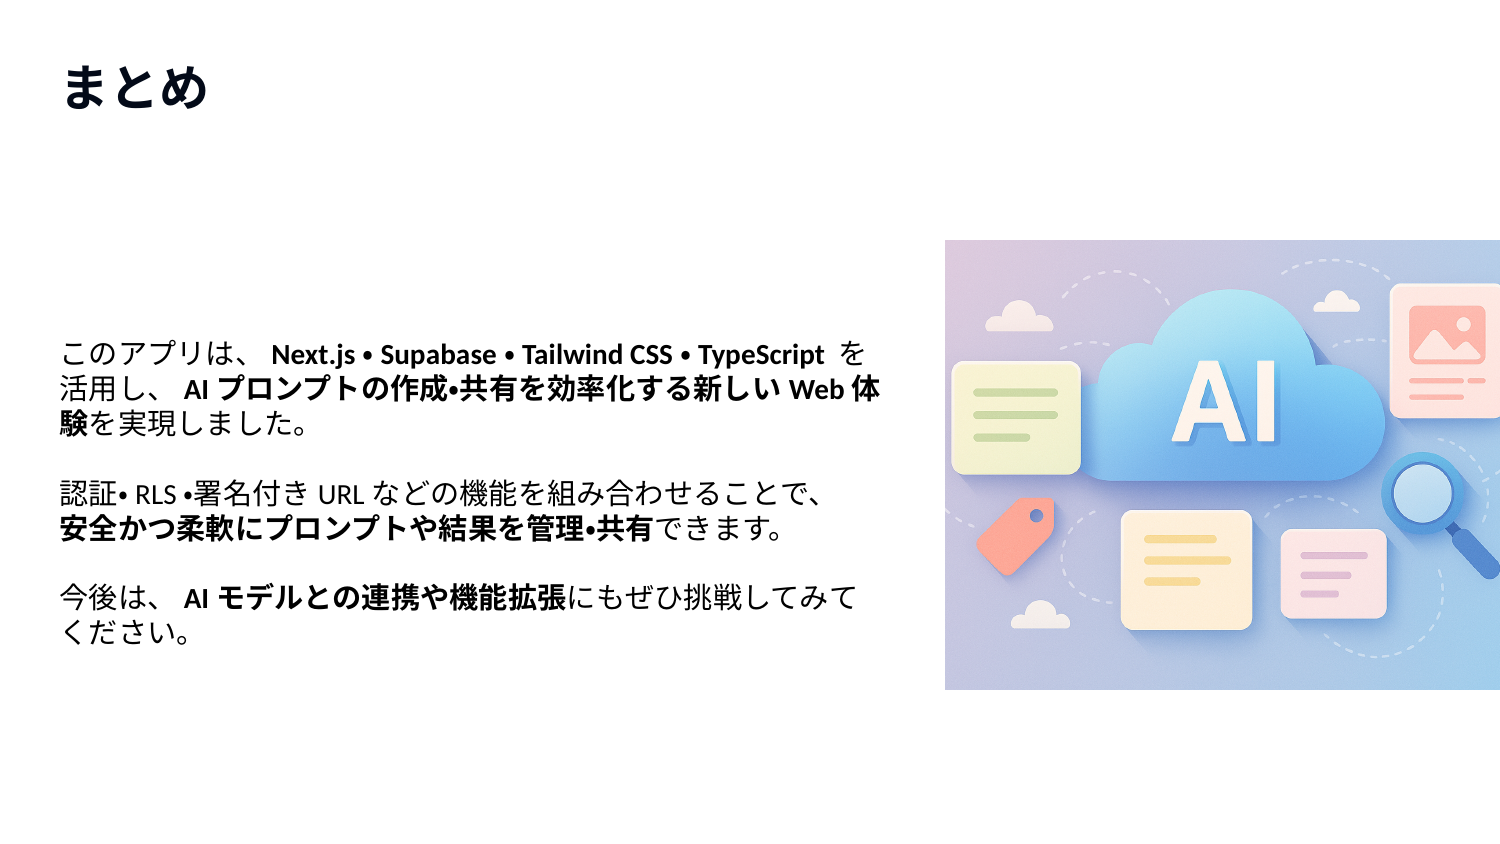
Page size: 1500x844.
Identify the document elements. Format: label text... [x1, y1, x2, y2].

picture [944, 239, 1500, 690]
text_box まとめ [44, 45, 1455, 128]
text_box このアプリは、Next.js・Supabase・Tailwind CSS・TypeScript を活用し、AIプロンプトの作成・共有を効率化する新しいWeb体験を実現しました。 認証・RLS・署名付きURLなどの機能を組み合わせることで、 安全かつ柔軟にプロンプトや結果を管理・共有できます。 今後は、AIモデルとの連携や機能拡張にもぜひ挑戦してみてください。 [44, 299, 900, 720]
